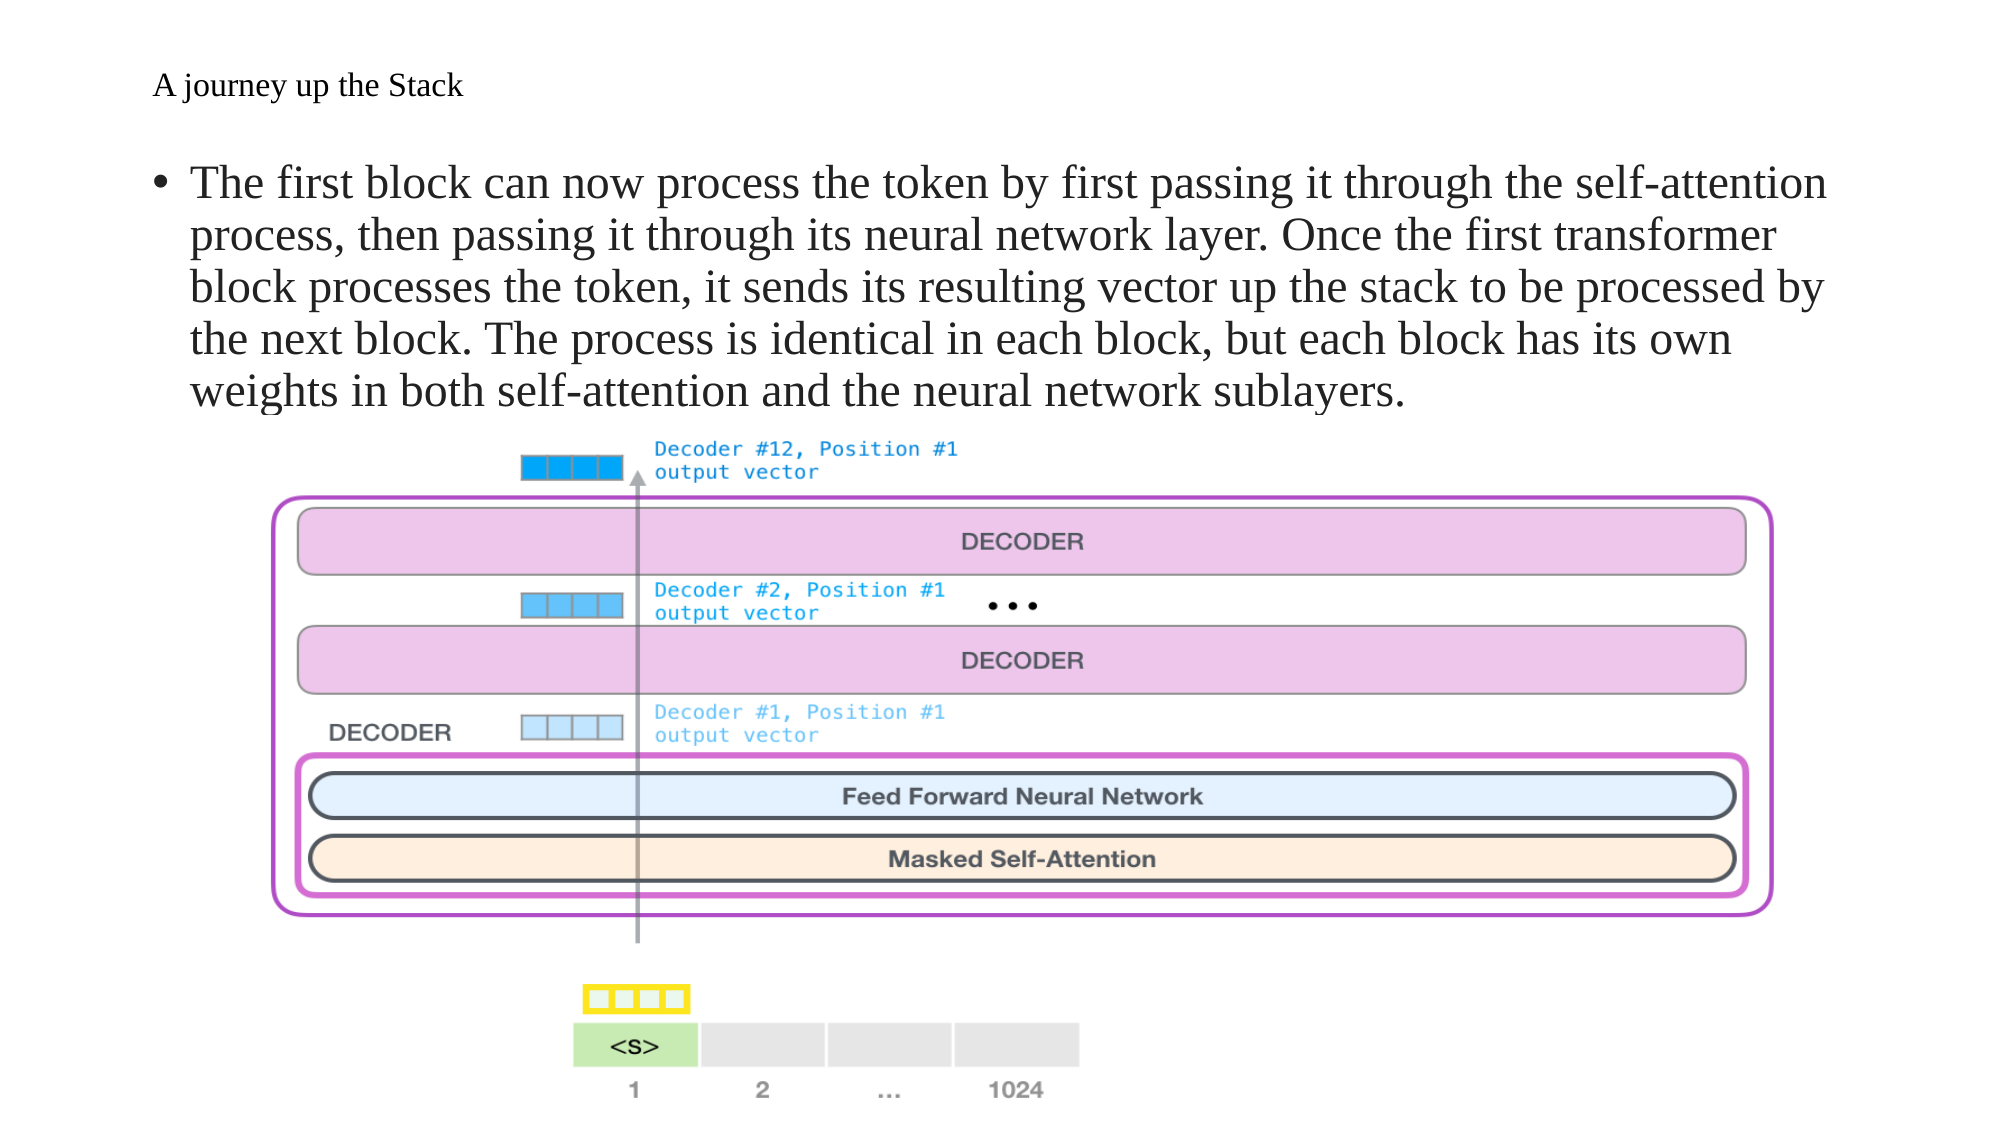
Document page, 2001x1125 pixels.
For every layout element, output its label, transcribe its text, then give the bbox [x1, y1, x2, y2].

picture [206, 415, 1822, 1125]
list The first block can now process the token by first passing it through the self-attention process, then passing it through its neural network layer. Once the first transformer block processes the token, it sends its resulting vector up the stack to be processed by the next block. The process is identical in each block, but each block has its own weights in both self-attention and the neural network sublayers. [137, 149, 1863, 1014]
title A journey up the Stack [137, 59, 1863, 112]
